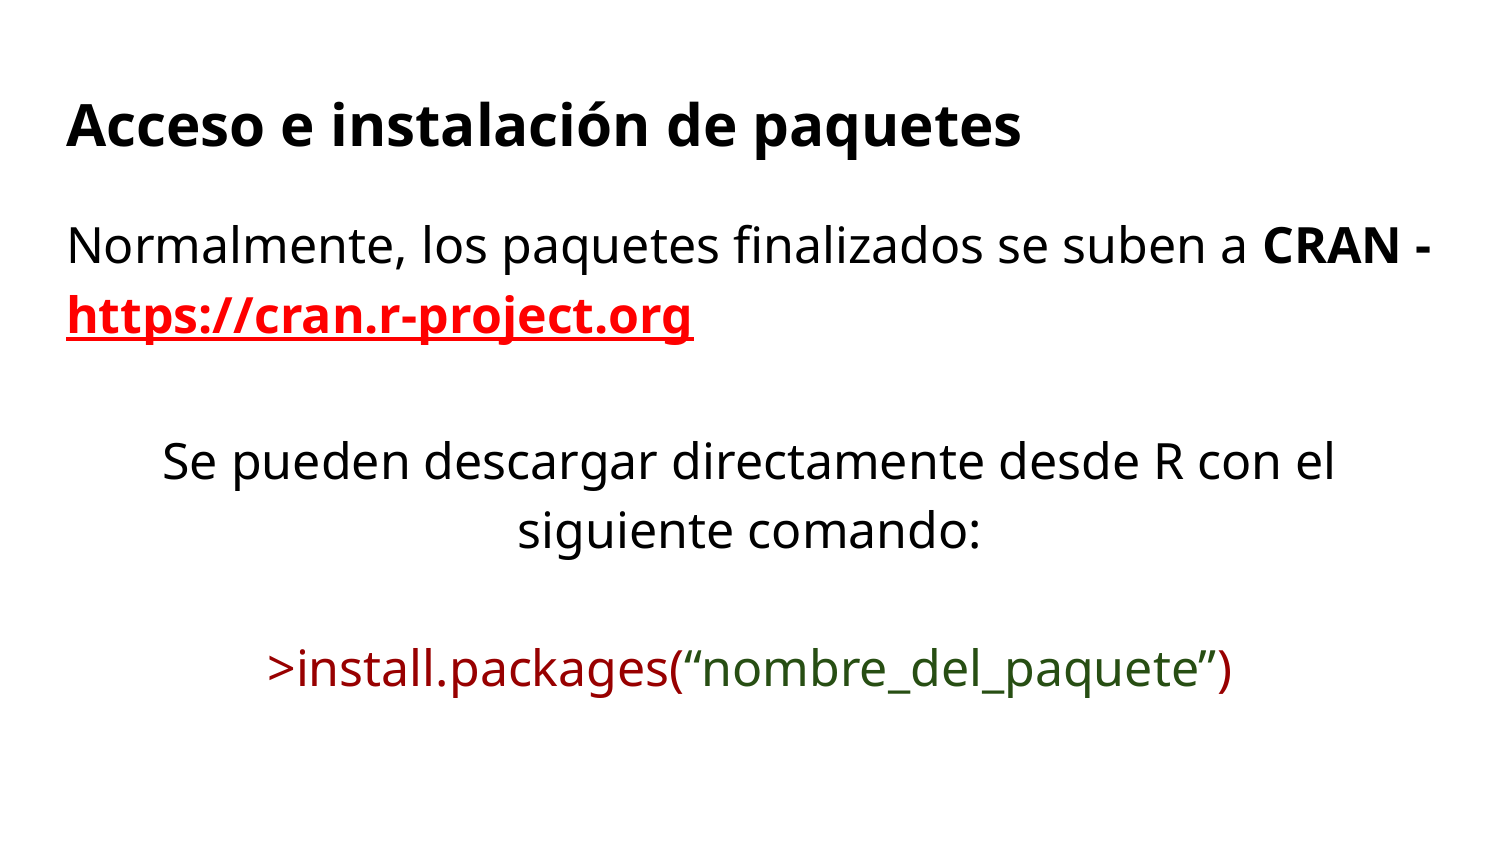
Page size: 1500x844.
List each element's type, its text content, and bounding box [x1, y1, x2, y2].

title Acceso e instalación de paquetes [51, 72, 1449, 167]
list Normalmente, los paquetes finalizados se suben a CRAN - https://cran.r-project.org Se pueden descargar directamente desde R con el siguiente comando: >install.packages(“nombre_del_paquete”) [51, 189, 1449, 750]
